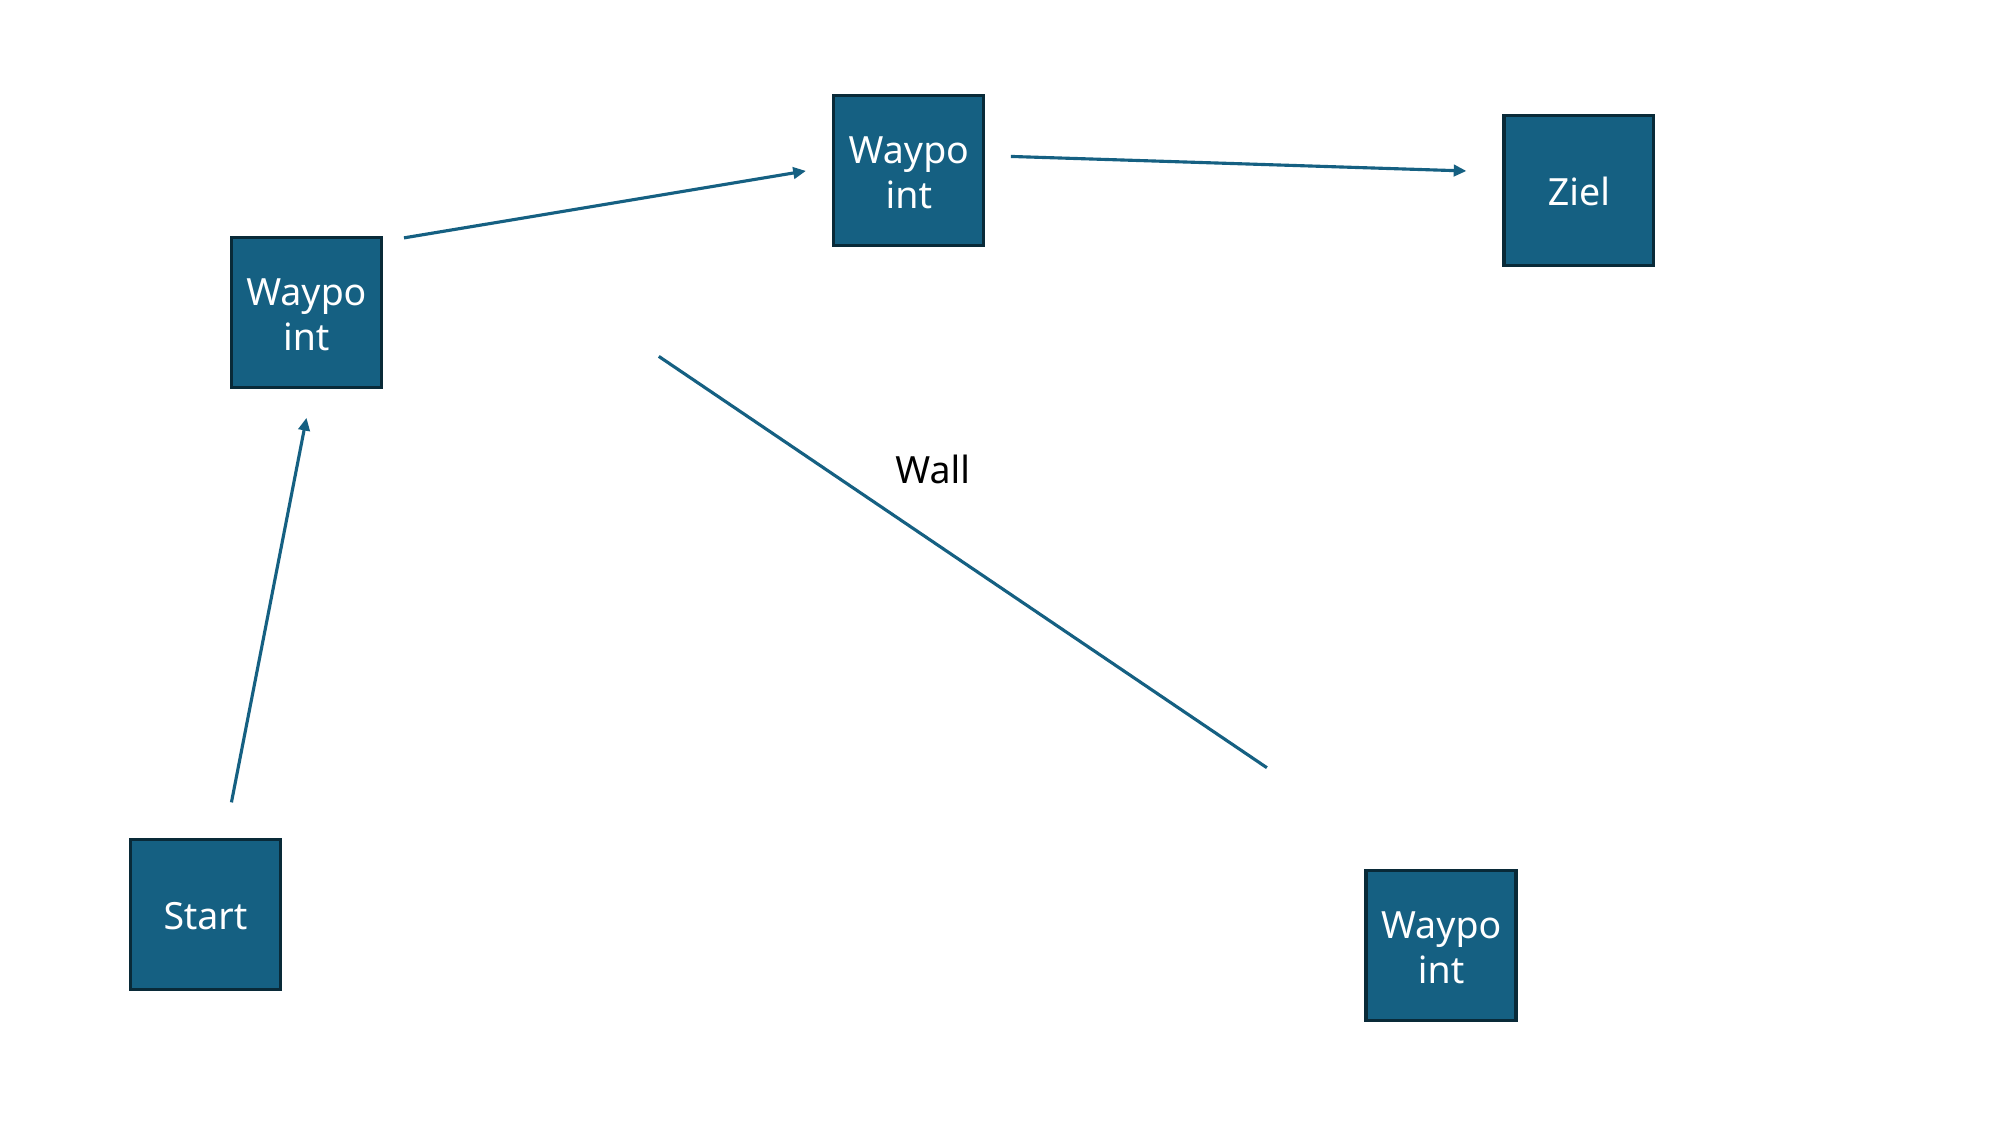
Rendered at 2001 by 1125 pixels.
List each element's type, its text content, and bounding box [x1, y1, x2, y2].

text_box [658, 355, 1268, 769]
text_box Waypoint [832, 94, 985, 247]
text_box Waypoint [1364, 869, 1518, 1022]
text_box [1010, 155, 1467, 172]
text_box Ziel [1502, 114, 1655, 267]
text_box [403, 170, 807, 239]
text_box Start [129, 838, 282, 991]
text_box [230, 417, 307, 803]
text_box Waypoint [230, 236, 383, 389]
